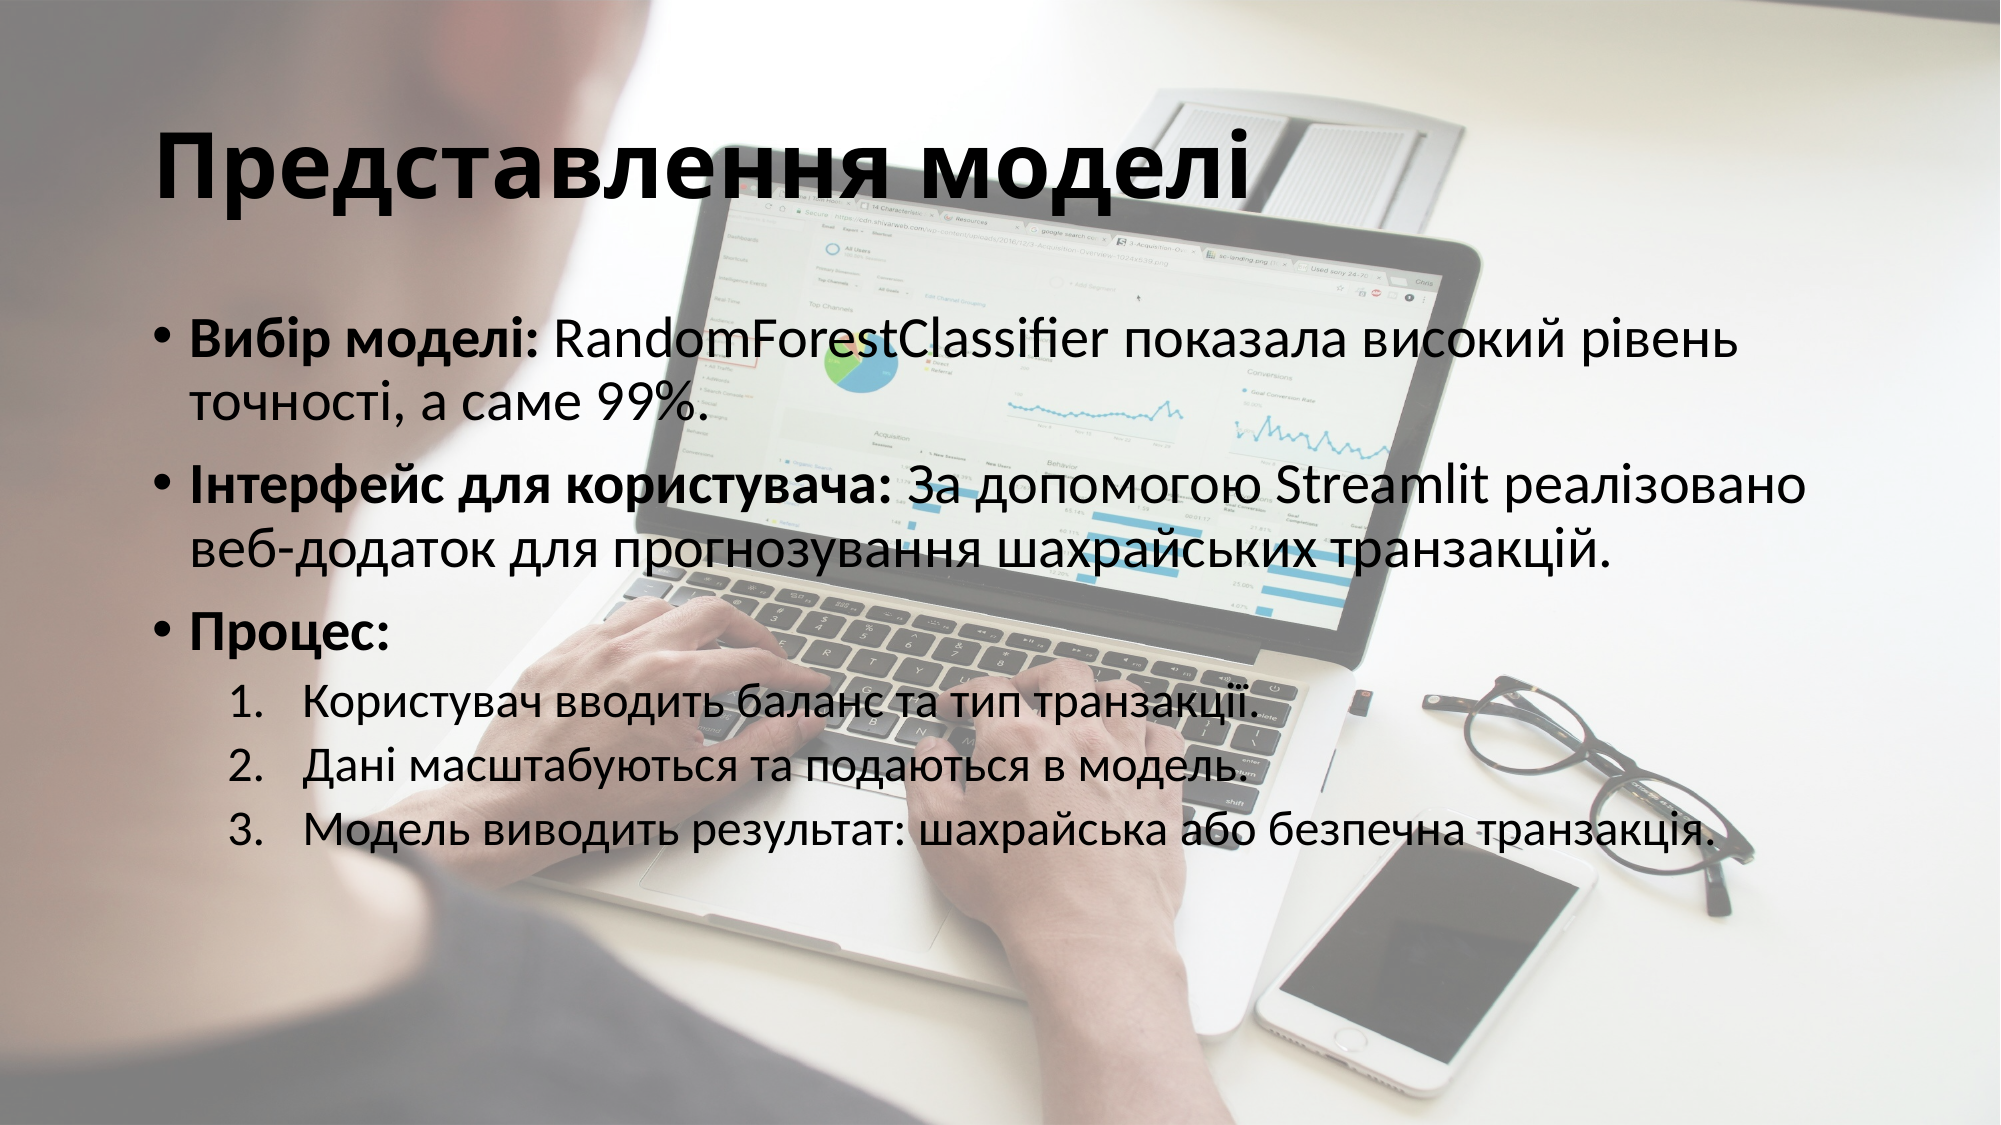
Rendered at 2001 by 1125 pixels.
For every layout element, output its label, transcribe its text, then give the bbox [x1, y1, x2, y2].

list Вибір моделі: RandomForestClassifier показала високий рівень точності, а саме 99%. Інтерфейс для користувача: За допомогою Streamlit реалізовано веб-додаток для прогнозування шахрайських транзакцій. Процес: Користувач вводить баланс та тип транзакції. Дані масштабуються та подаються в модель. Модель виводить результат: шахрайська або безпечна транзакція. [137, 299, 1863, 1014]
title Представлення моделі [137, 59, 1863, 278]
